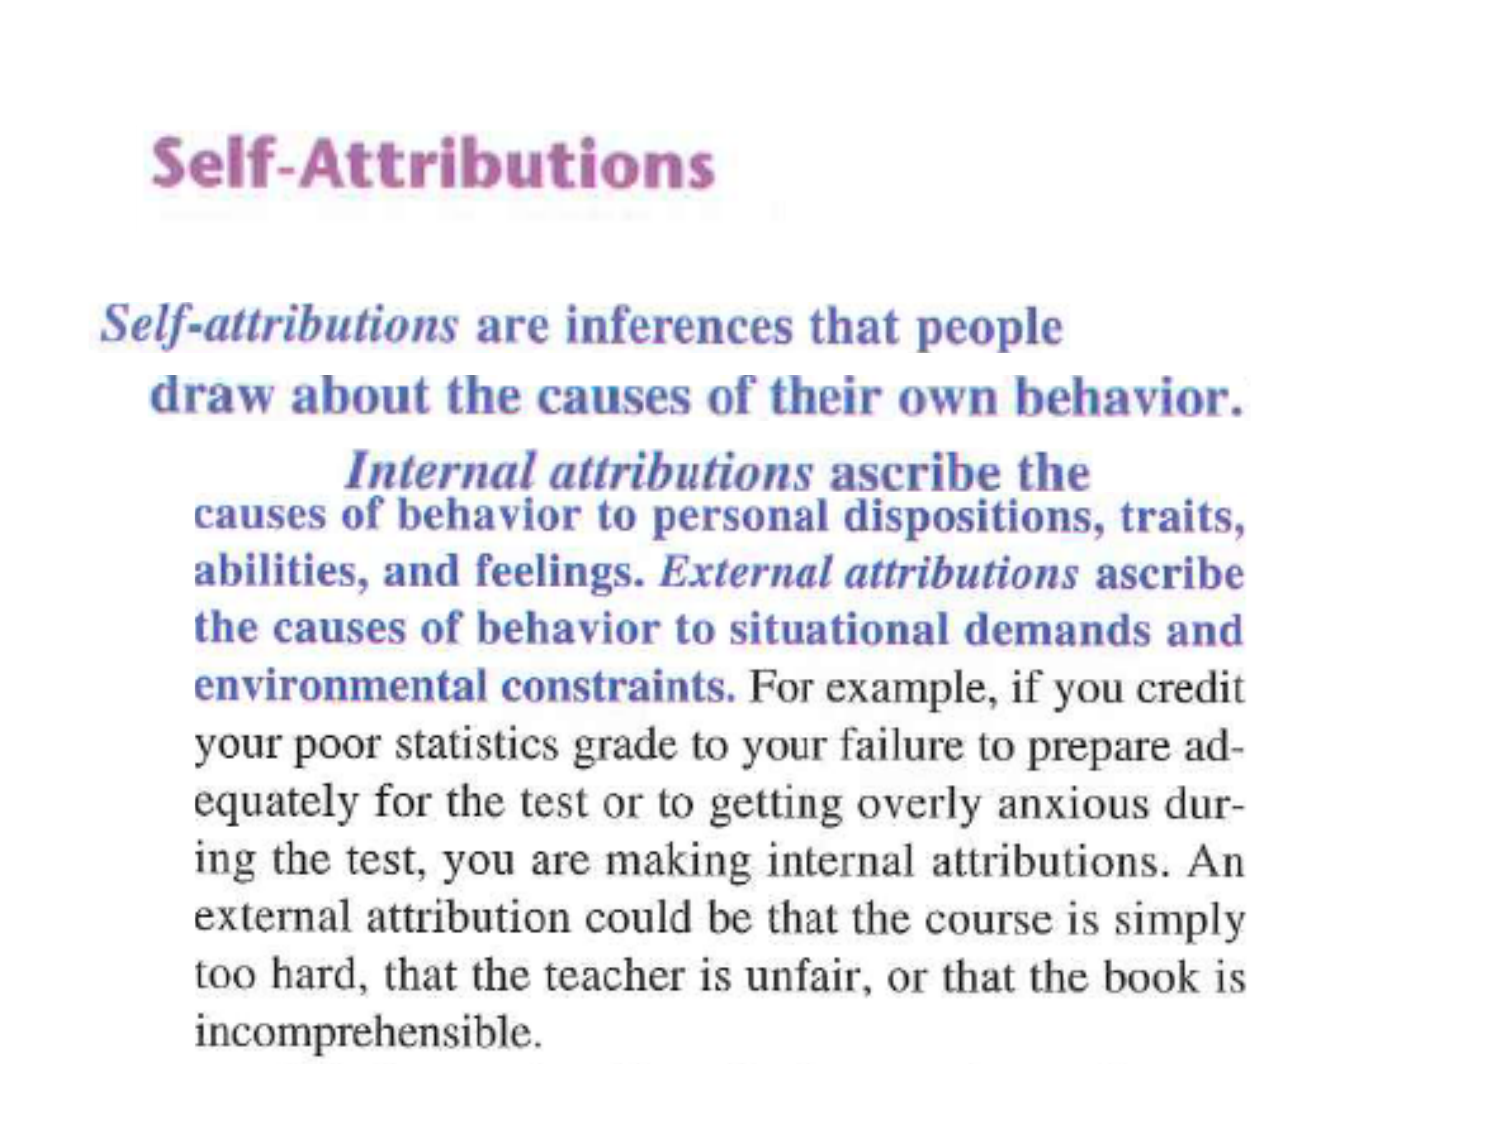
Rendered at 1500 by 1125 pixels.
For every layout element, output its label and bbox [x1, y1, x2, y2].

picture [135, 125, 786, 233]
picture [194, 447, 1251, 1065]
picture [147, 374, 1251, 421]
picture [88, 302, 1081, 353]
